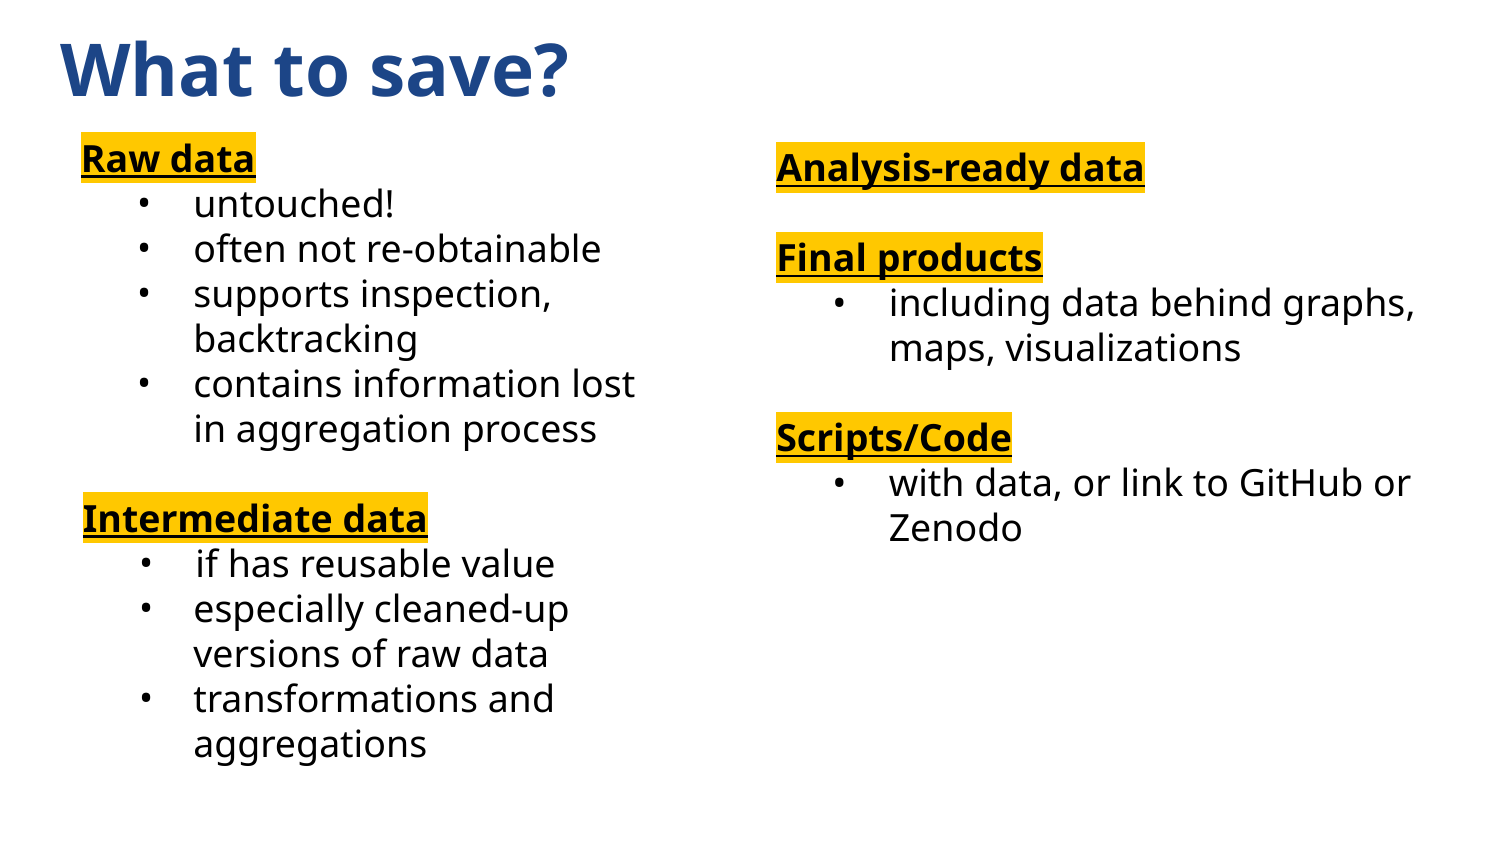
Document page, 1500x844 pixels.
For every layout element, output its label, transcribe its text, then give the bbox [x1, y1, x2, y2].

text_box Raw data untouched! often not re-obtainable supports inspection, backtracking contains information lost in aggregation process Intermediate data if has reusable value especially cleaned-up versions of raw data transformations and aggregations [69, 129, 683, 844]
text_box Analysis-ready data Final products including data behind graphs, maps, visualizations Scripts/Code with data, or link to GitHub or Zenodo [761, 129, 1458, 565]
text_box What to save? [48, 18, 1406, 147]
